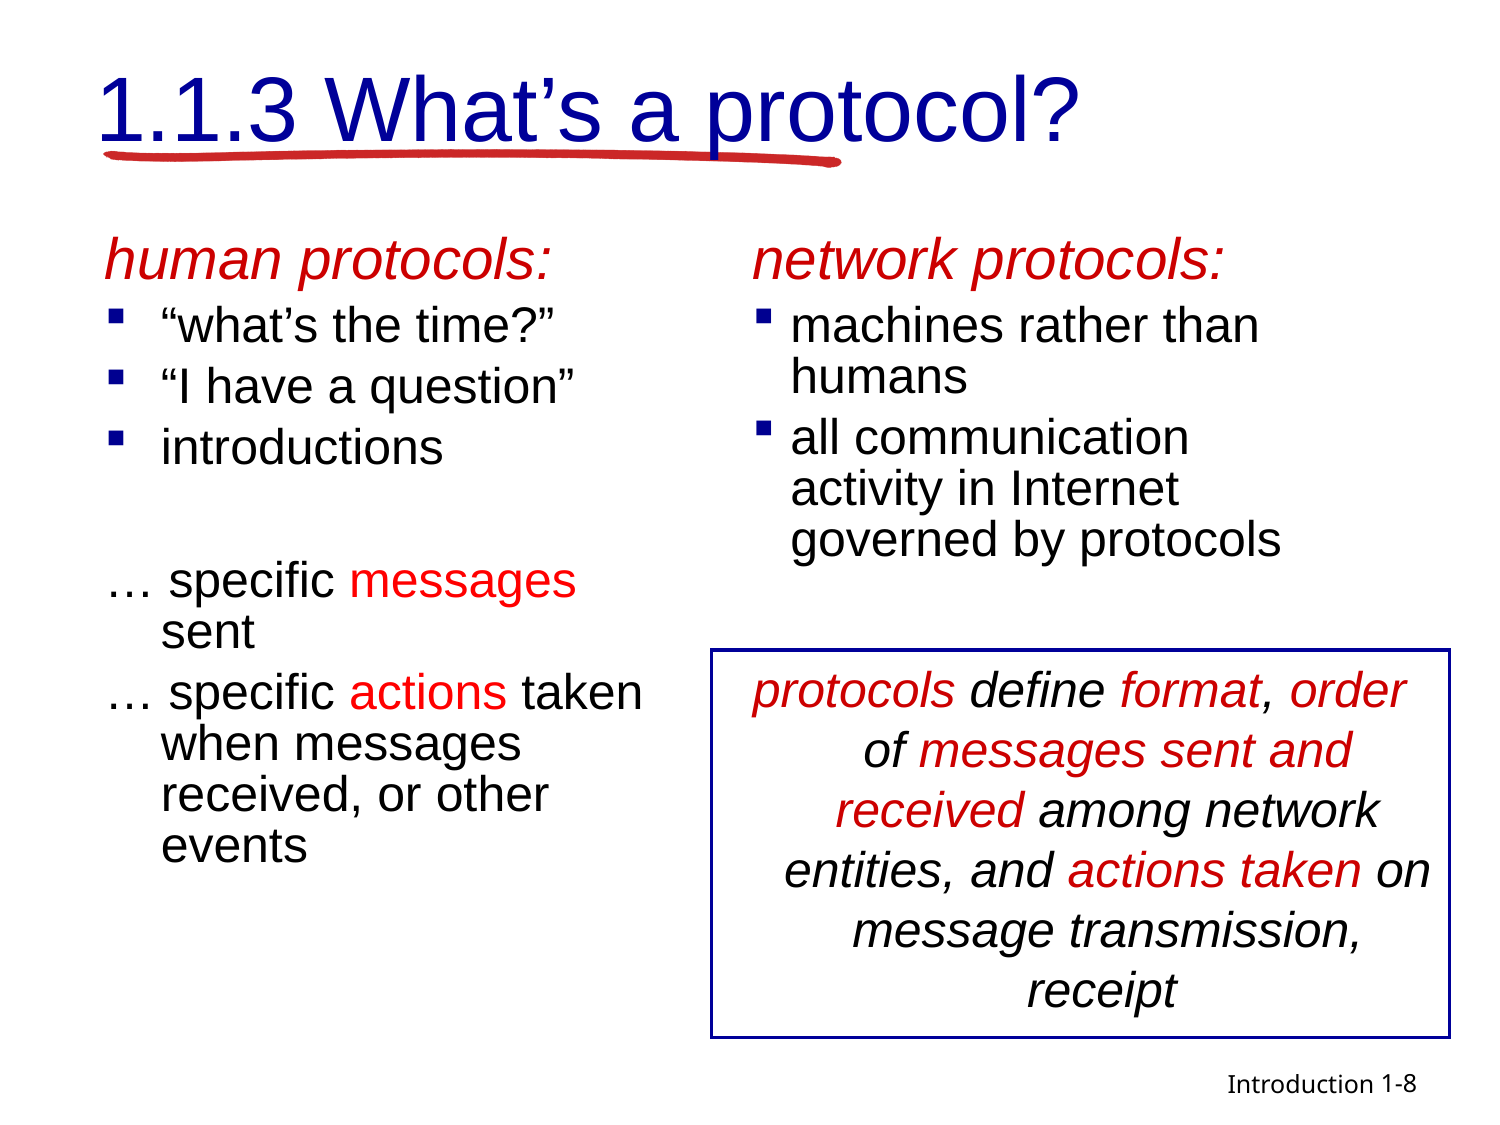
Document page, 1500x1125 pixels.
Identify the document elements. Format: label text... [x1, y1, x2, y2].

title 1.1.3 What’s a protocol? [79, 33, 1285, 177]
list network protocols: machines rather than humans all communication activity in Internet governed by protocols [737, 224, 1363, 649]
footer Introduction [914, 1060, 1391, 1109]
text_box [711, 649, 1450, 1038]
picture [100, 144, 851, 173]
list human protocols: “what’s the time?” “I have a question” introductions … specific messages sent … specific actions taken when messages received, or other events [89, 224, 678, 988]
slide_number 1-8 [1365, 1059, 1477, 1106]
